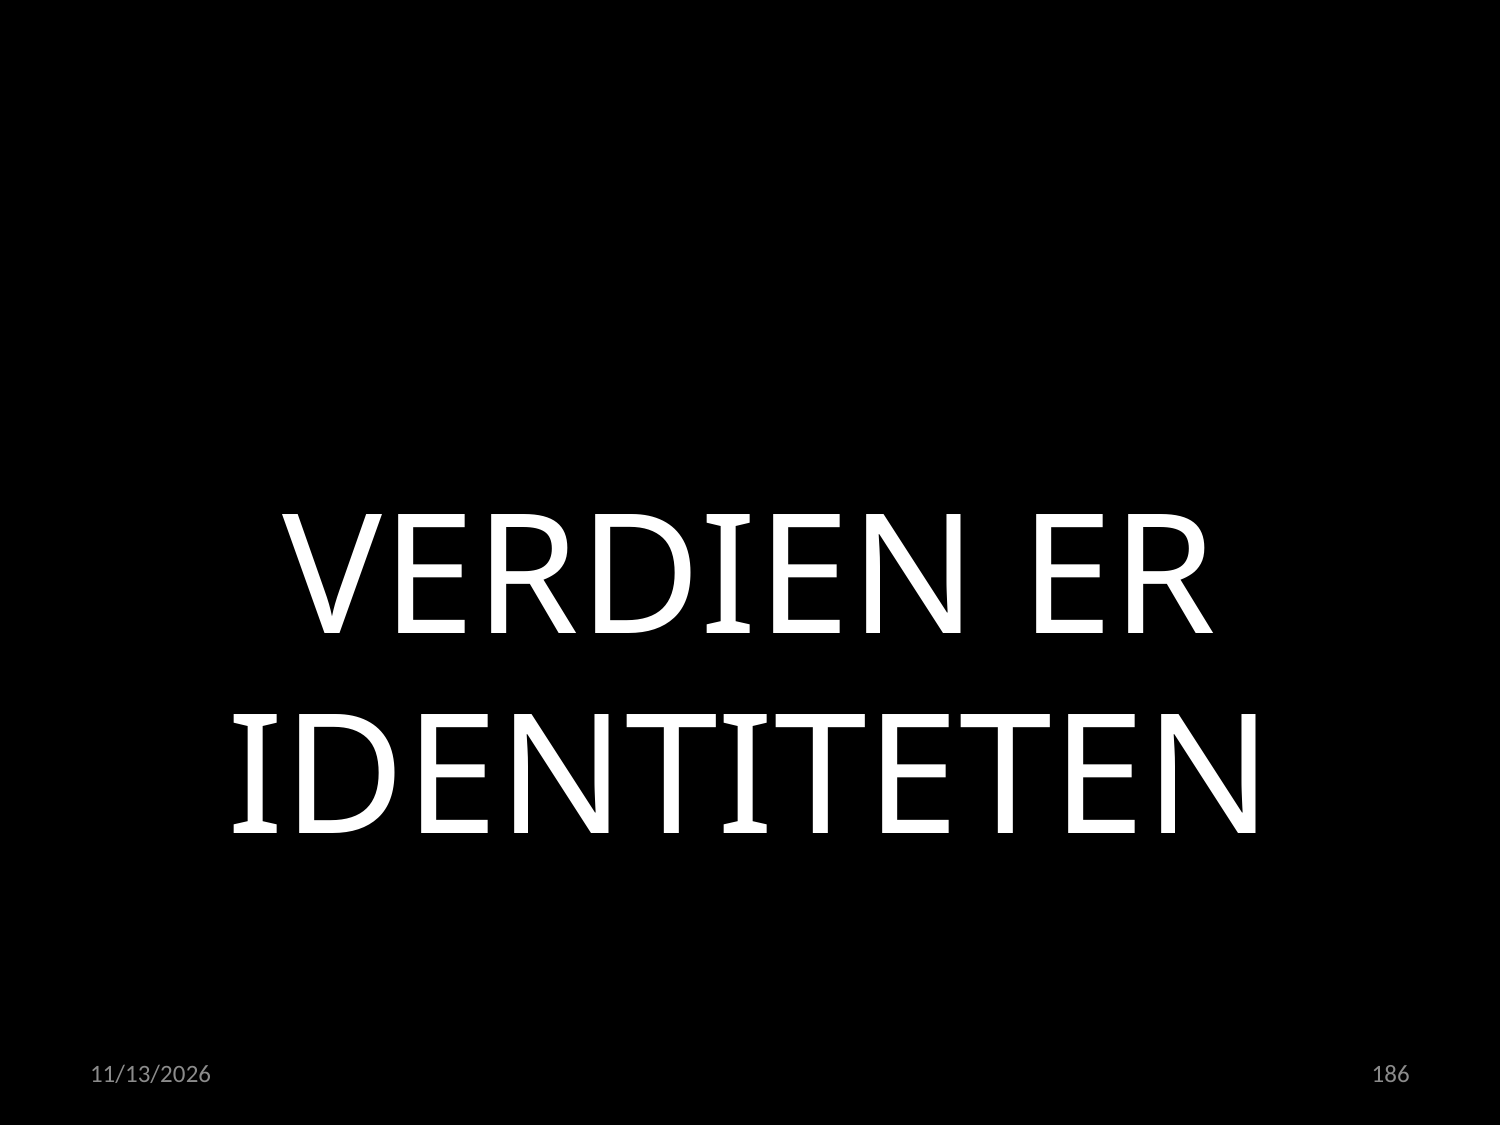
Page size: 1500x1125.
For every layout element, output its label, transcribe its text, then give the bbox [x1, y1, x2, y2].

text_box VERDIEN ER IDENTITETEN [0, 459, 1500, 561]
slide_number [75, 1042, 425, 1103]
slide_number 186 [1074, 1042, 1425, 1103]
